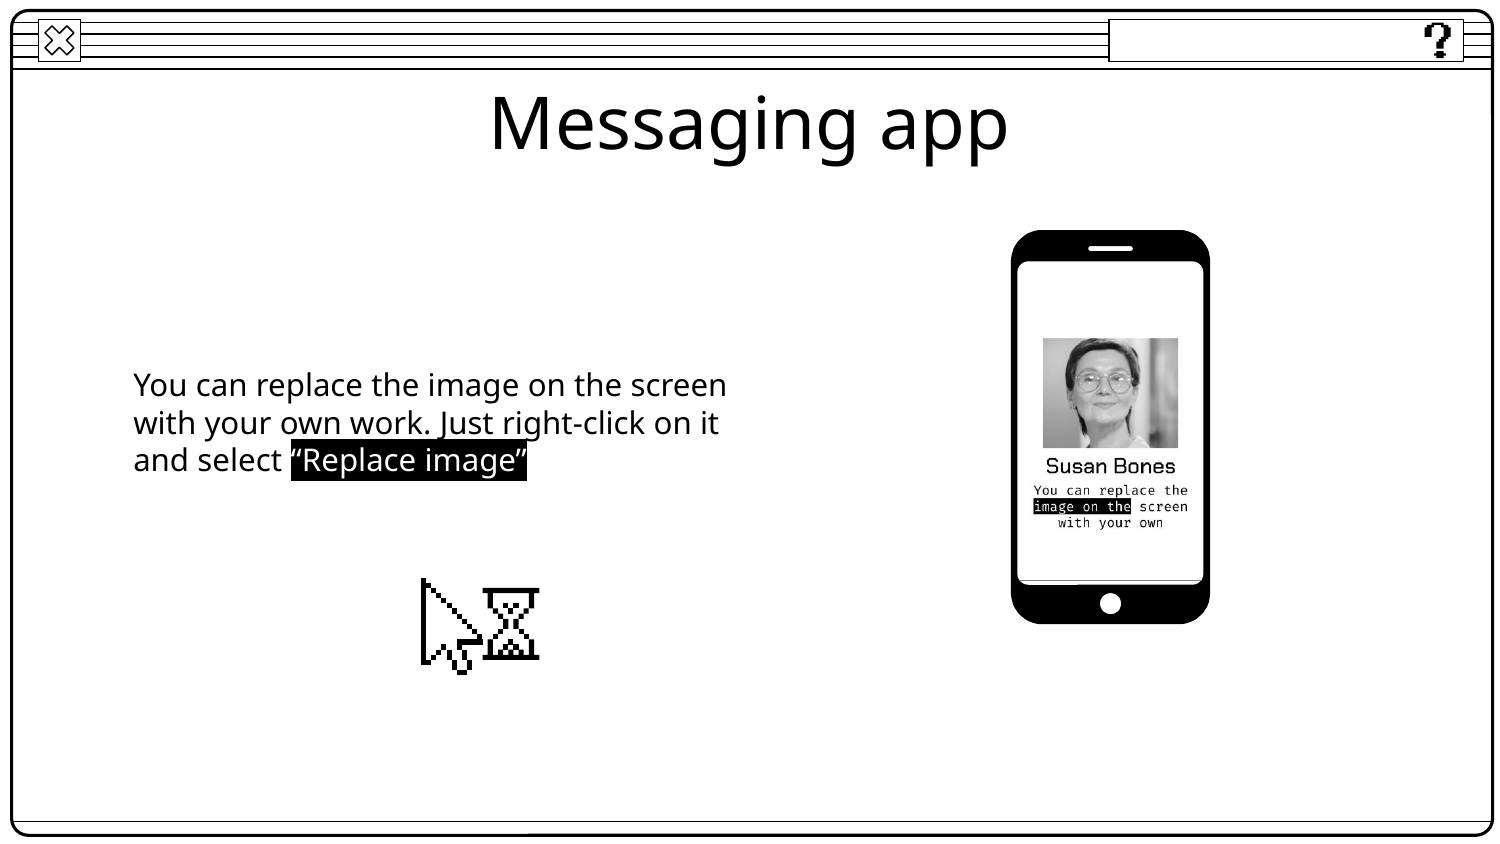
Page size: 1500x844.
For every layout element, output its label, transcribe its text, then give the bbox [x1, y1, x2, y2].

text_box [1010, 230, 1211, 625]
title Messaging app [118, 72, 1382, 167]
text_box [420, 577, 540, 676]
picture [1017, 261, 1204, 585]
subtitle You can replace the image on the screen with your own work. Just right-click on it and select “Replace image” [118, 310, 764, 534]
